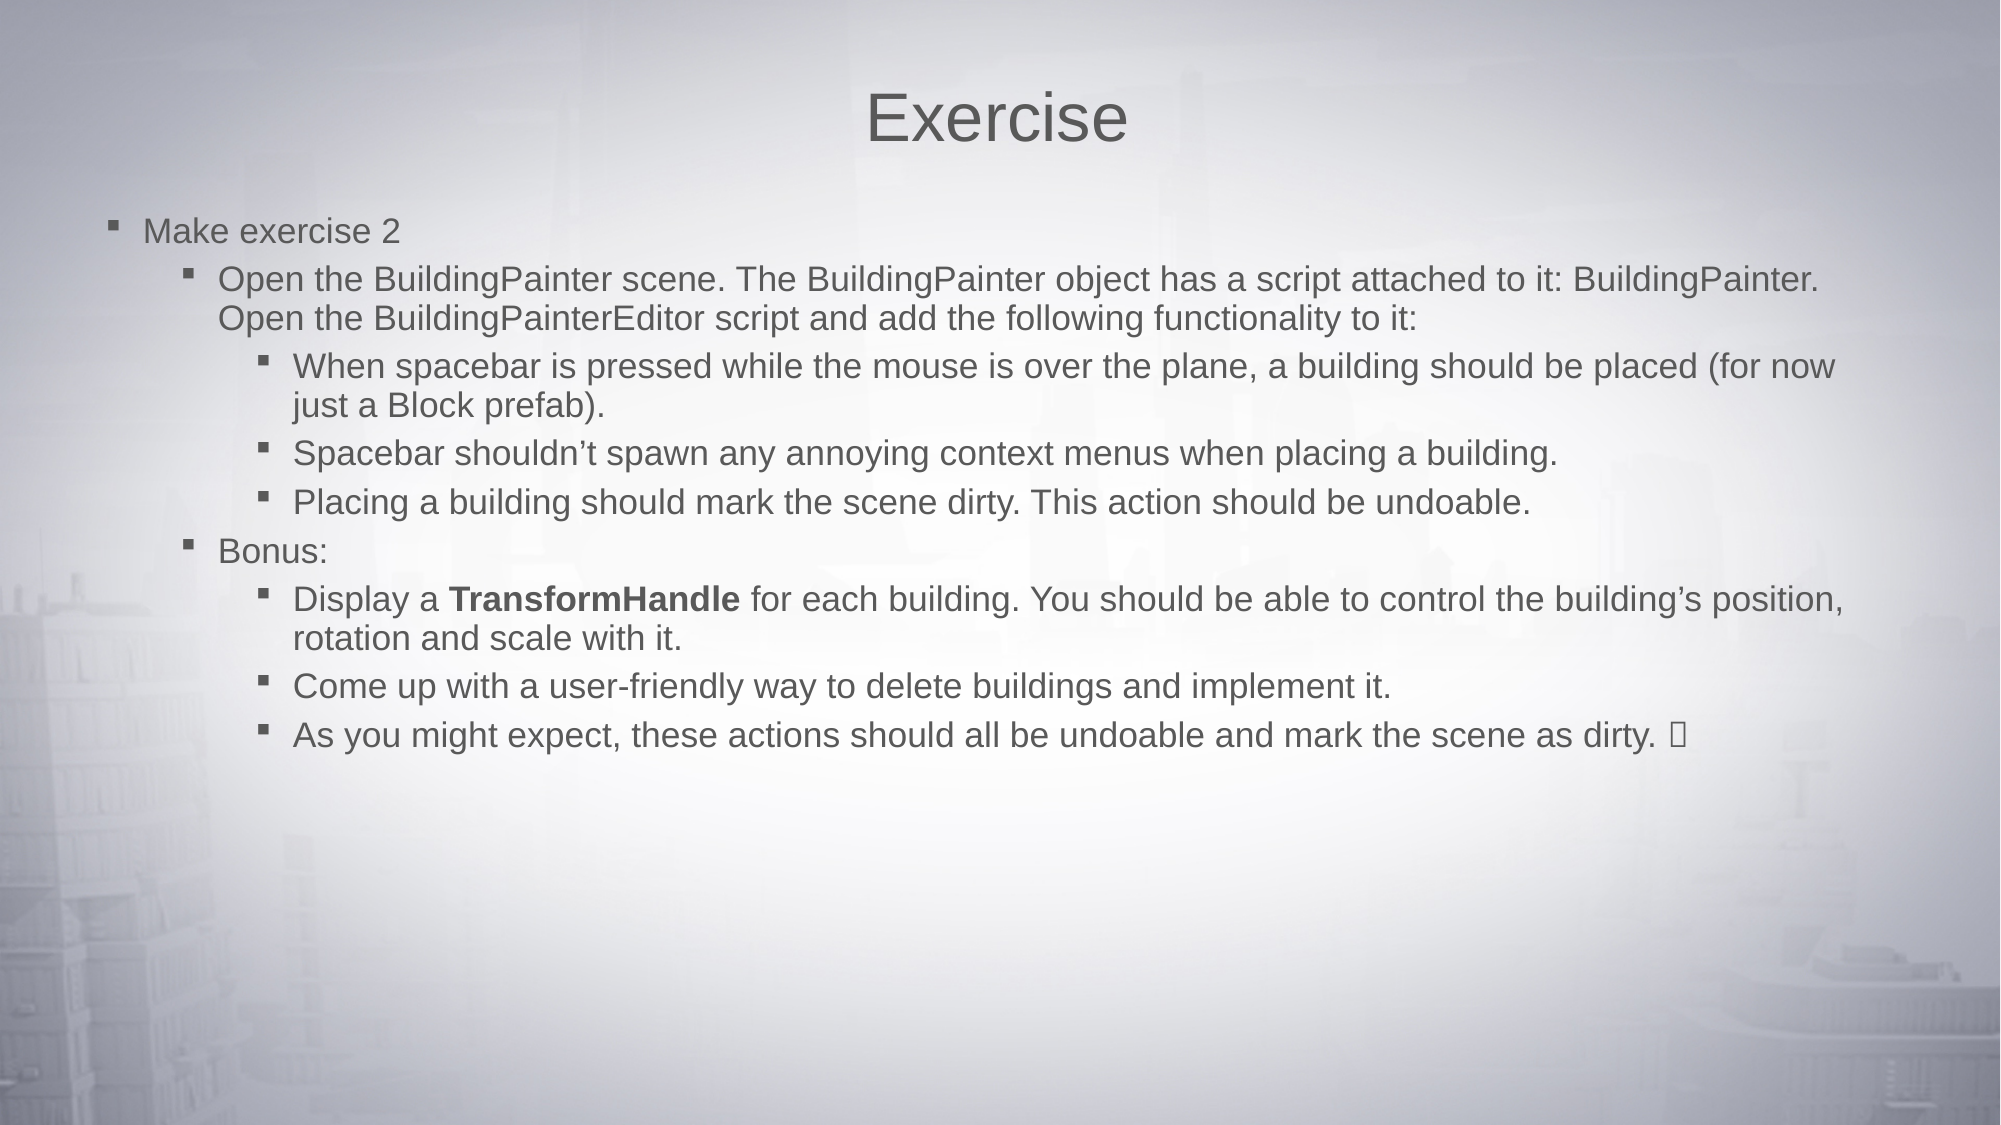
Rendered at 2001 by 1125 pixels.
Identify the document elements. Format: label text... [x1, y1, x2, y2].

list Make exercise 2 Open the BuildingPainter scene. The BuildingPainter object has a script attached to it: BuildingPainter. Open the BuildingPainterEditor script and add the following functionality to it: When spacebar is pressed while the mouse is over the plane, a building should be placed (for now just a Block prefab). Spacebar shouldn’t spawn any annoying context menus when placing a building. Placing a building should mark the scene dirty. This action should be undoable. Bonus: Display a TransformHandle for each building. You should be able to control the building’s position, rotation and scale with it. Come up with a user-friendly way to delete buildings and implement it. As you might expect, these actions should all be undoable and mark the scene as dirty.  [90, 205, 1906, 1041]
title Exercise [90, 71, 1906, 167]
picture [0, 0, 2001, 1125]
